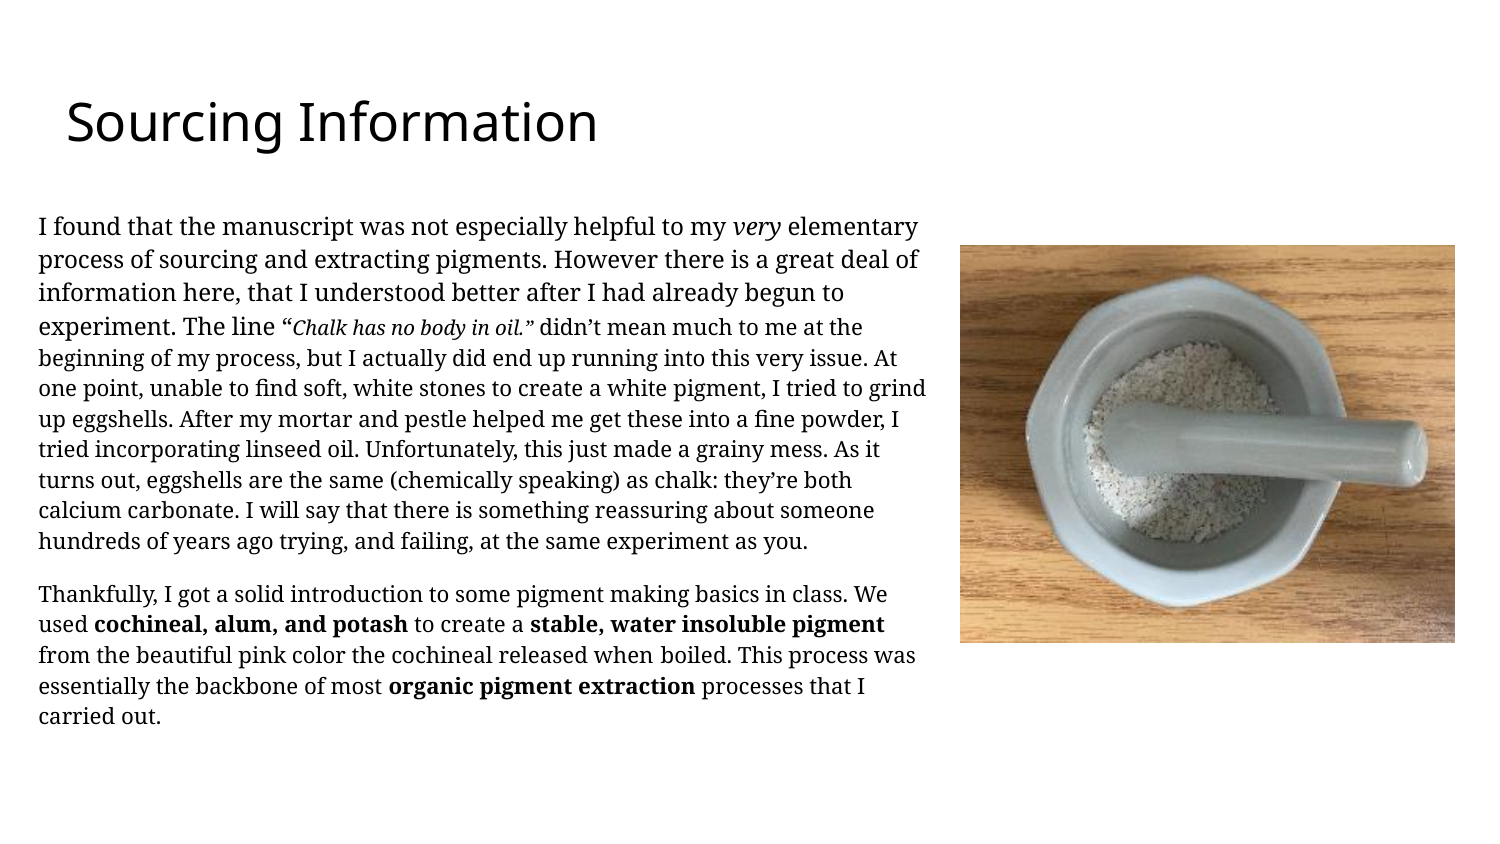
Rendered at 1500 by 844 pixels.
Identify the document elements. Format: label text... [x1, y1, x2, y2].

list I found that the manuscript was not especially helpful to my very elementary process of sourcing and extracting pigments. However there is a great deal of information here, that I understood better after I had already begun to experiment. The line “Chalk has no body in oil.” didn’t mean much to me at the beginning of my process, but I actually did end up running into this very issue. At one point, unable to find soft, white stones to create a white pigment, I tried to grind up eggshells. After my mortar and pestle helped me get these into a fine powder, I tried incorporating linseed oil. Unfortunately, this just made a grainy mess. As it turns out, eggshells are the same (chemically speaking) as chalk: they’re both calcium carbonate. I will say that there is something reassuring about someone hundreds of years ago trying, and failing, at the same experiment as you. Thankfully, I got a solid introduction to some pigment making basics in class. We used cochineal, alum, and potash to create a stable, water insoluble pigment from the beautiful pink color the cochineal released when boiled. This process was essentially the backbone of most organic pigment extraction processes that I carried out. [23, 192, 946, 752]
title Sourcing Information [51, 72, 1449, 167]
picture [959, 245, 1455, 644]
